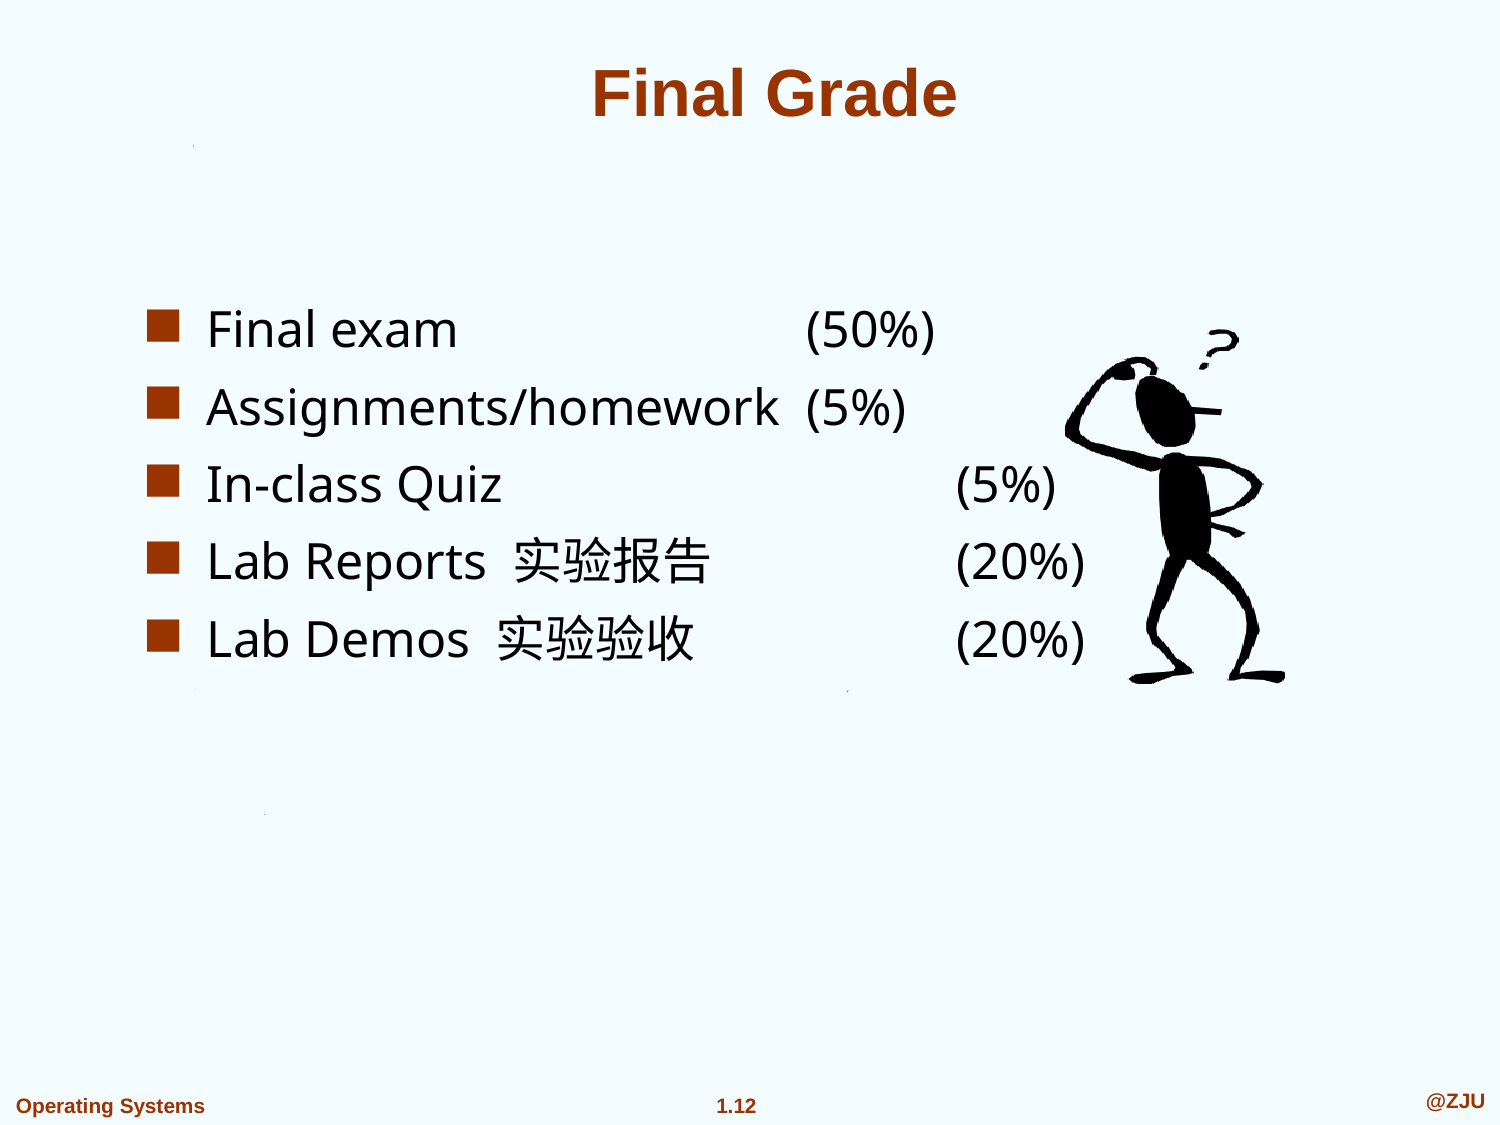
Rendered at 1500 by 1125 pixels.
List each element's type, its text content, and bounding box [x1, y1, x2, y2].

list Final exam (50%) Assignments/homework (5%) In-class Quiz (5%) Lab Reports 实验报告 (20%) Lab Demos 实验验收 (20%) [135, 290, 1342, 946]
title Final Grade [112, 37, 1438, 138]
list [1064, 328, 1286, 684]
